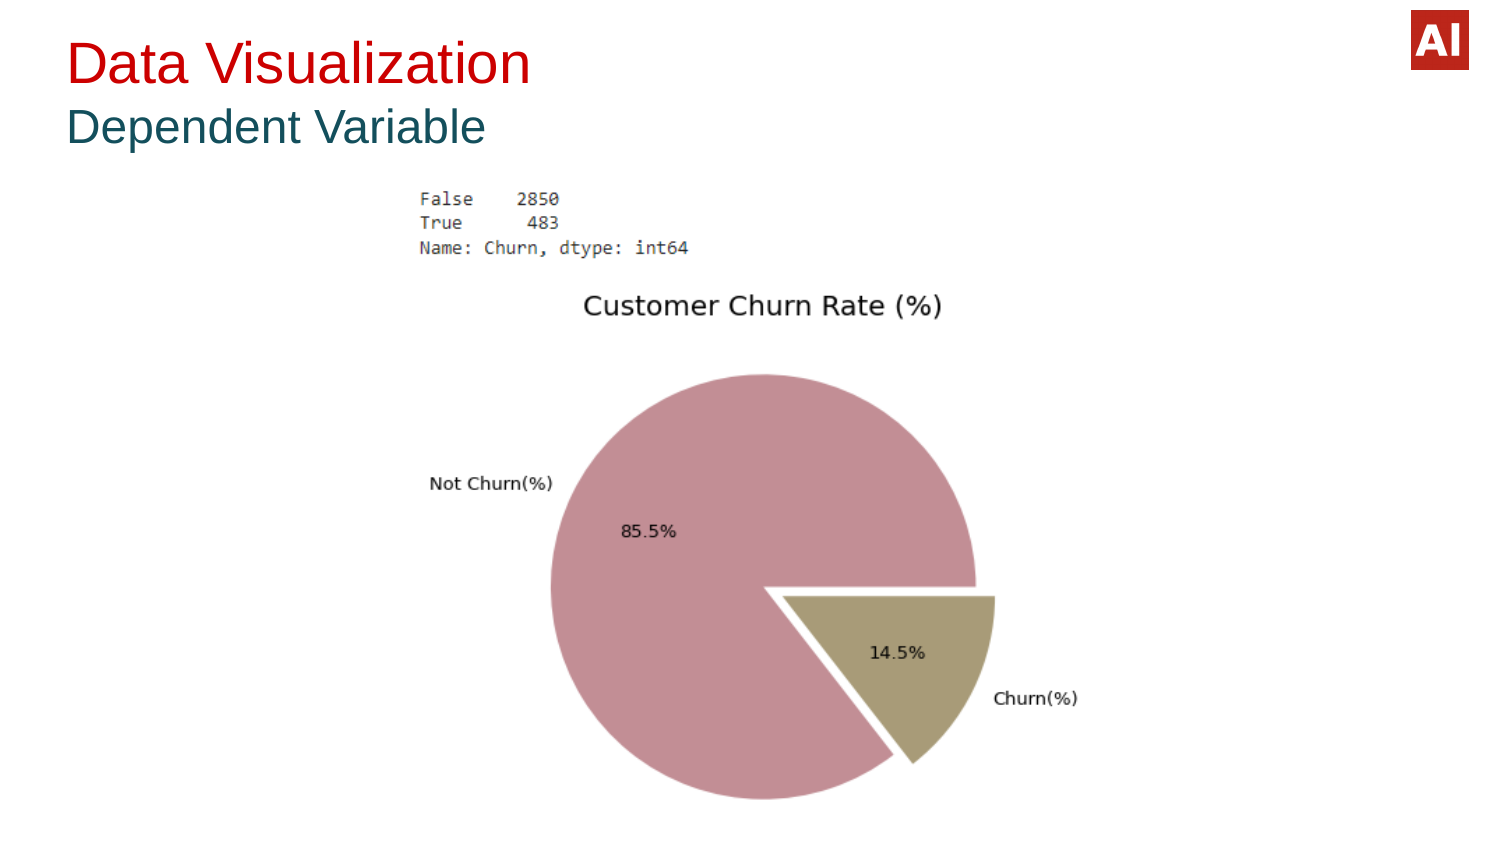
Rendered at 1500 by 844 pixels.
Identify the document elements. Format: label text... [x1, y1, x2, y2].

picture [1449, 10, 1469, 70]
picture [410, 183, 1090, 811]
title Data Visualization Dependent Variable [51, 10, 1449, 105]
